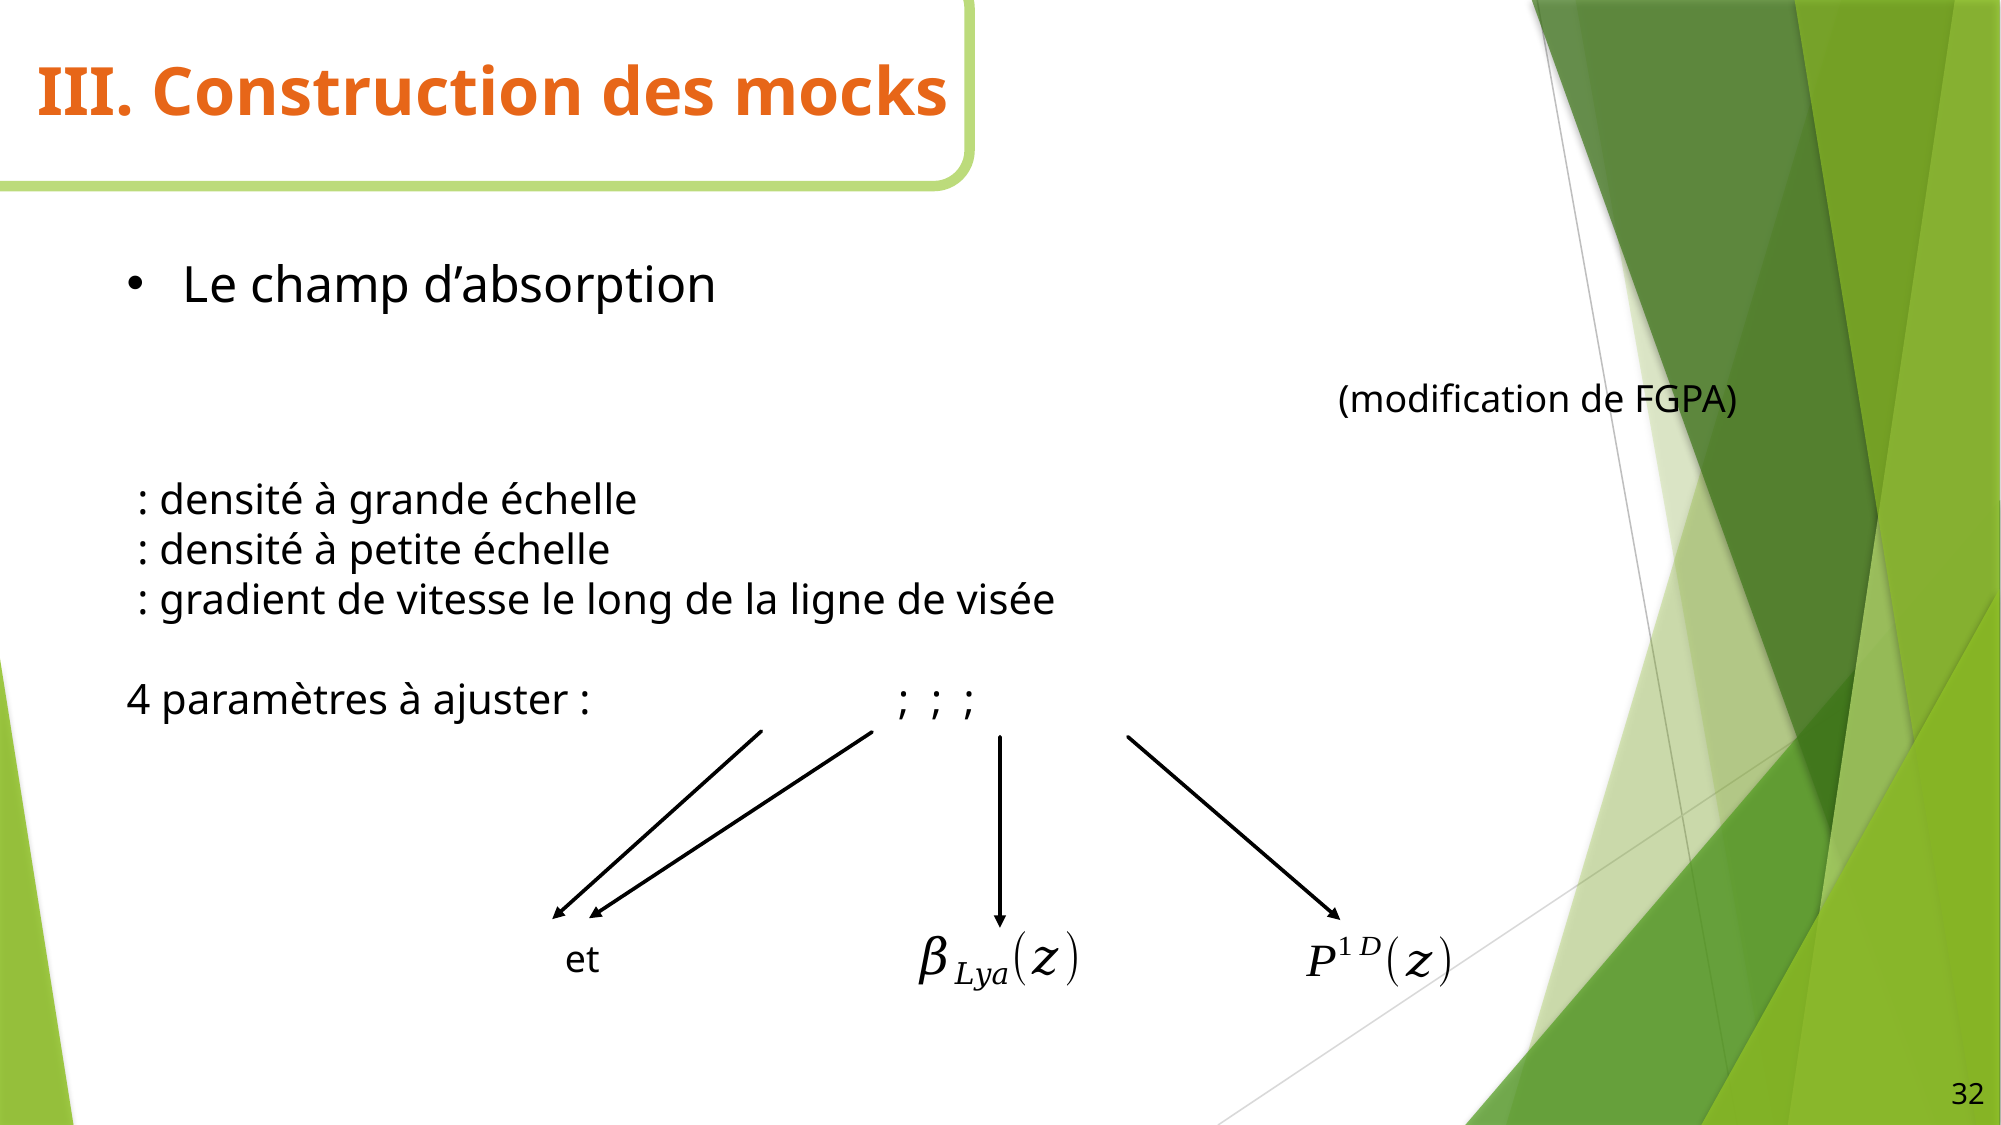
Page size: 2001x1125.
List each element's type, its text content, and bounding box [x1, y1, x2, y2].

text_box (modification de FGPA) [1323, 367, 1752, 428]
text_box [1127, 736, 1341, 921]
slide_number 32 [1887, 1065, 2000, 1125]
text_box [588, 731, 873, 919]
text_box [0, 0, 972, 188]
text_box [551, 730, 589, 920]
